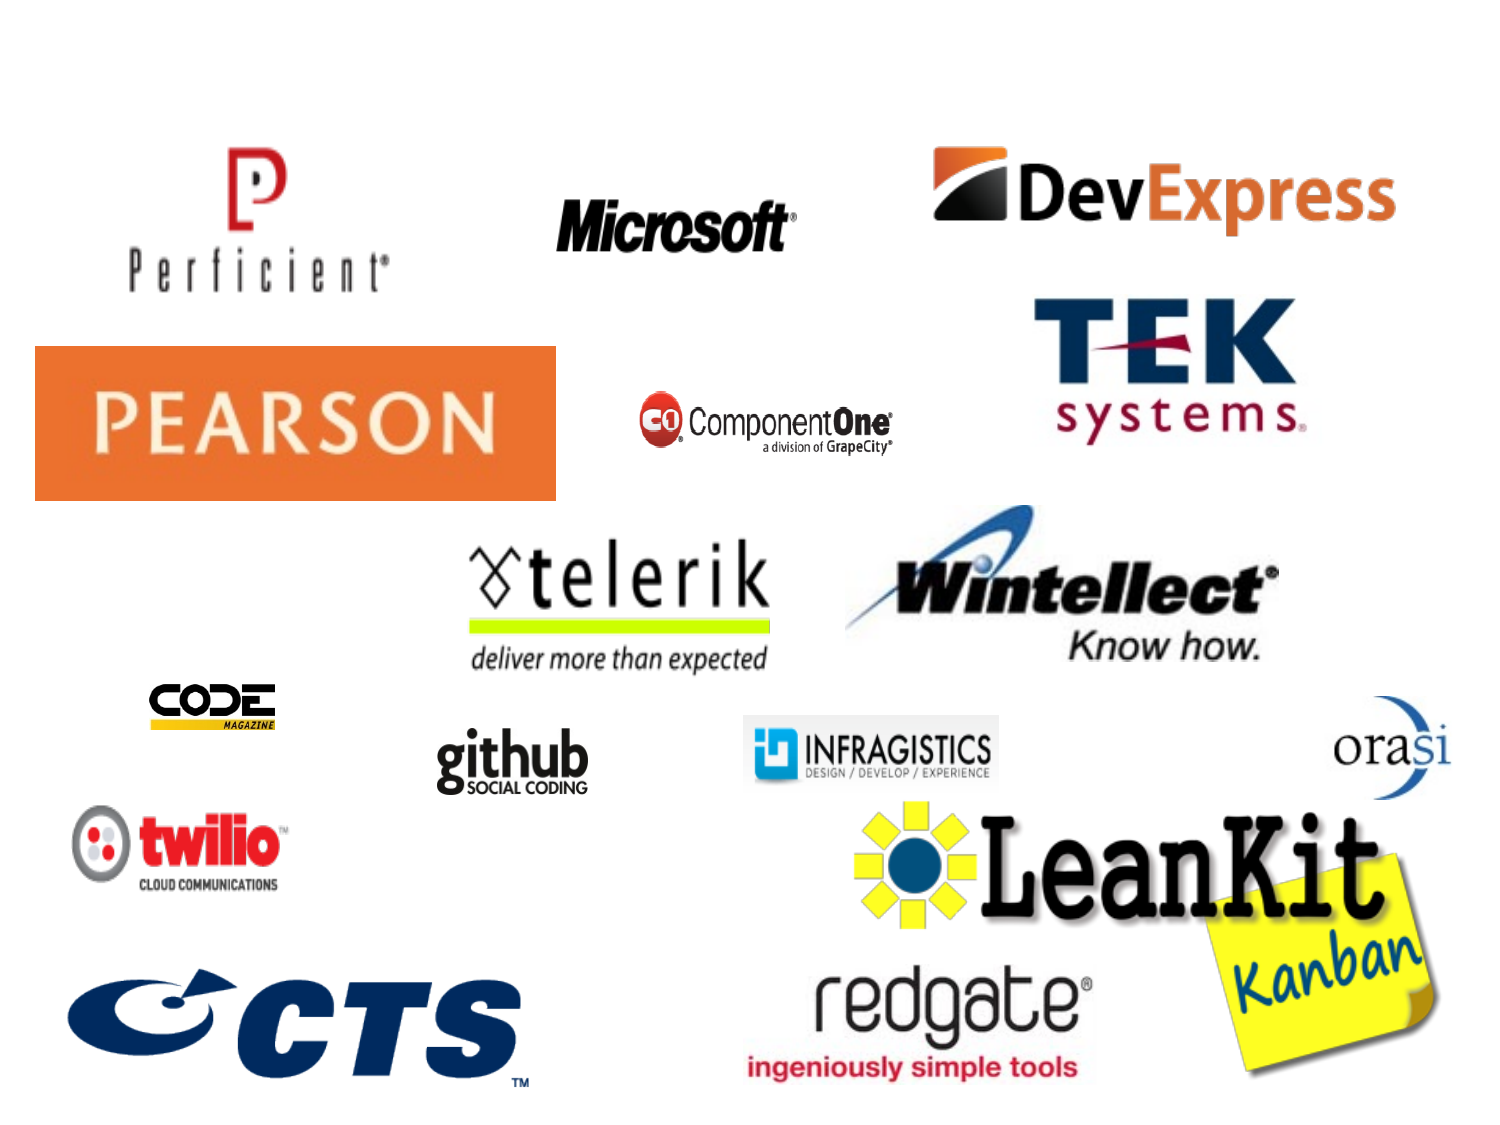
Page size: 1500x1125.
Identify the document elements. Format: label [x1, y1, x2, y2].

picture [555, 182, 797, 271]
picture [743, 695, 1500, 1101]
picture [929, 142, 1399, 239]
picture [637, 384, 894, 463]
picture [54, 927, 537, 1121]
picture [455, 529, 783, 681]
picture [34, 346, 557, 502]
picture [1006, 293, 1336, 448]
picture [844, 504, 1279, 662]
picture [112, 135, 405, 307]
picture [66, 798, 296, 902]
picture [149, 684, 275, 730]
picture [437, 728, 588, 795]
